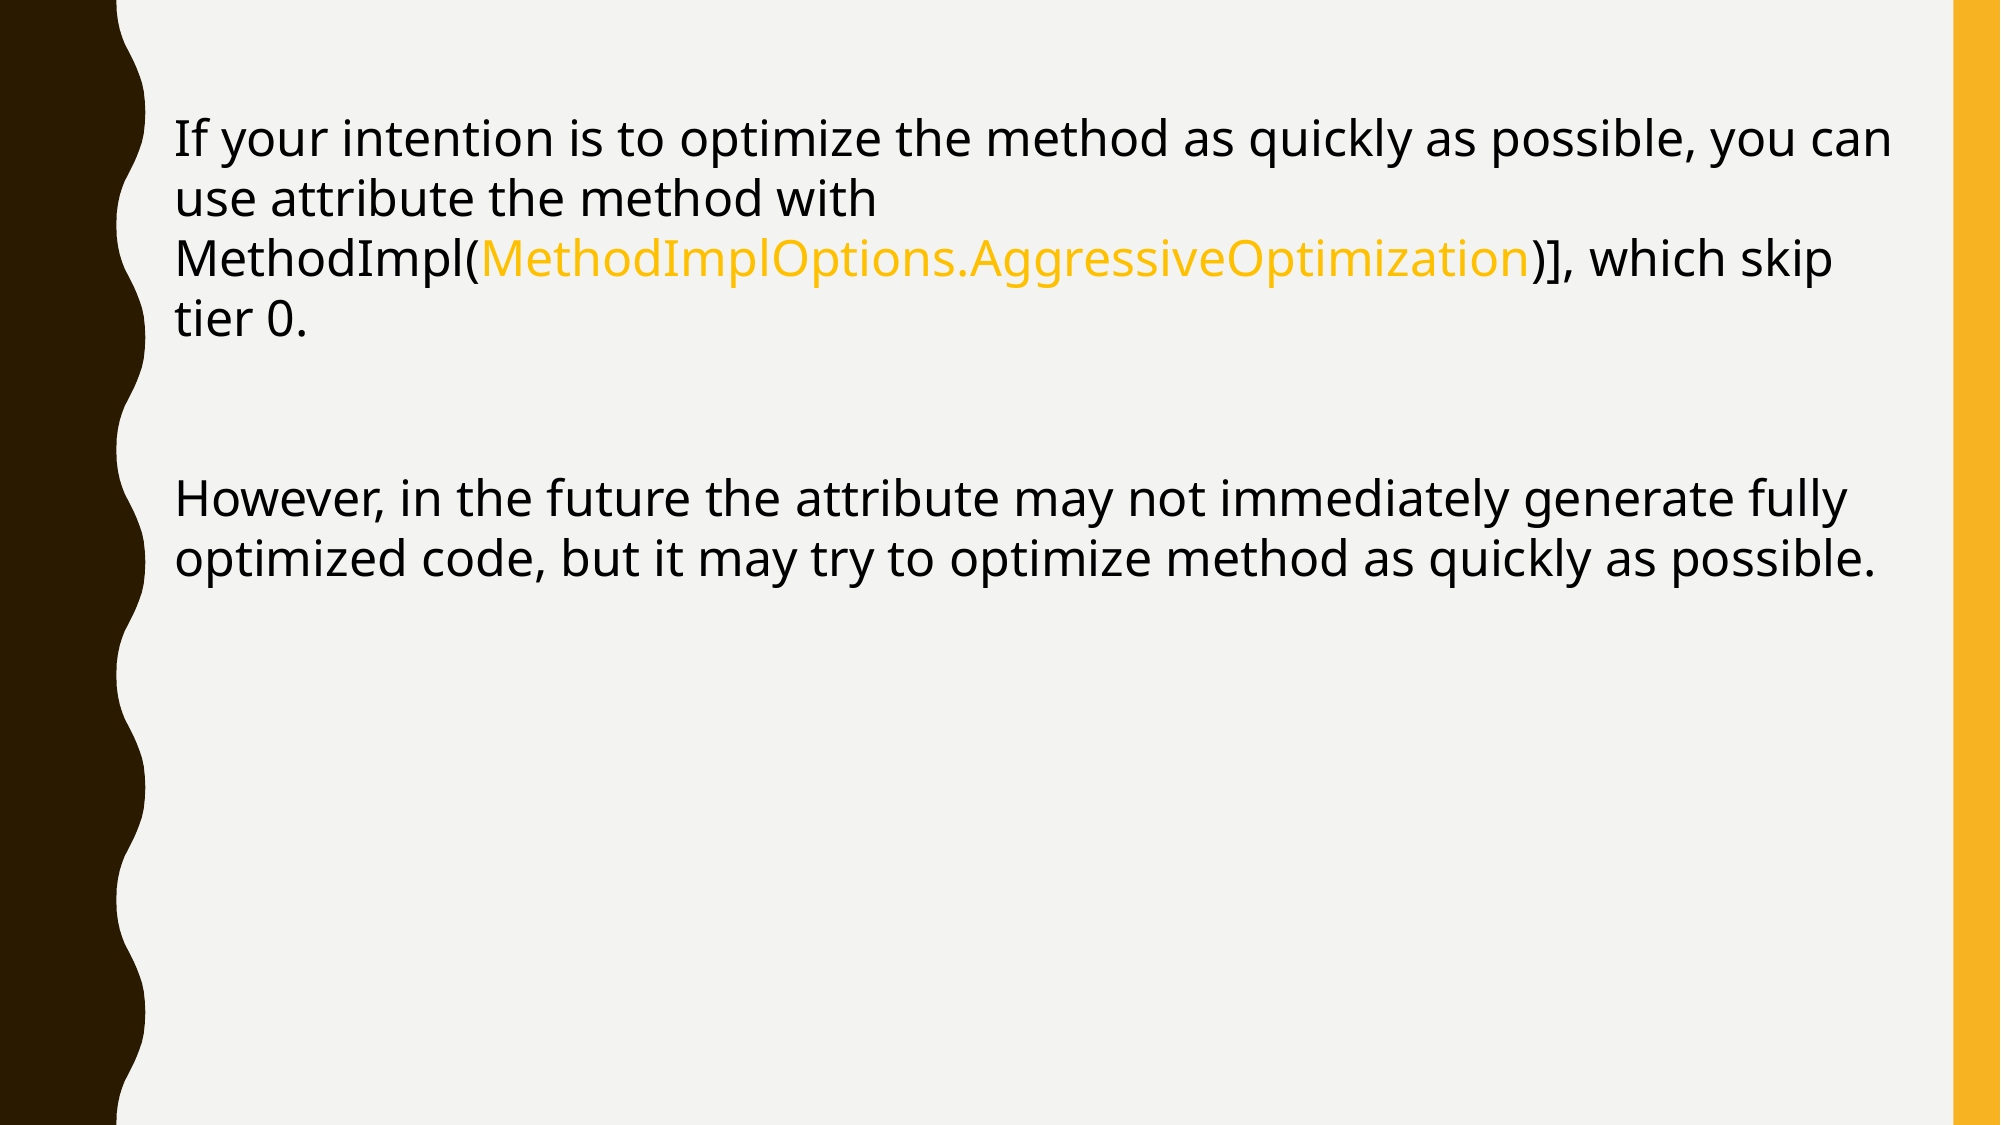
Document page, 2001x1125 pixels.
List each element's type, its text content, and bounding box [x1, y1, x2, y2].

text_box If your intention is to optimize the method as quickly as possible, you can use attribute the method with MethodImpl(MethodImplOptions.AggressiveOptimization)], which skip tier 0. However, in the future the attribute may not immediately generate fully optimized code, but it may try to optimize method as quickly as possible. [159, 99, 1935, 595]
